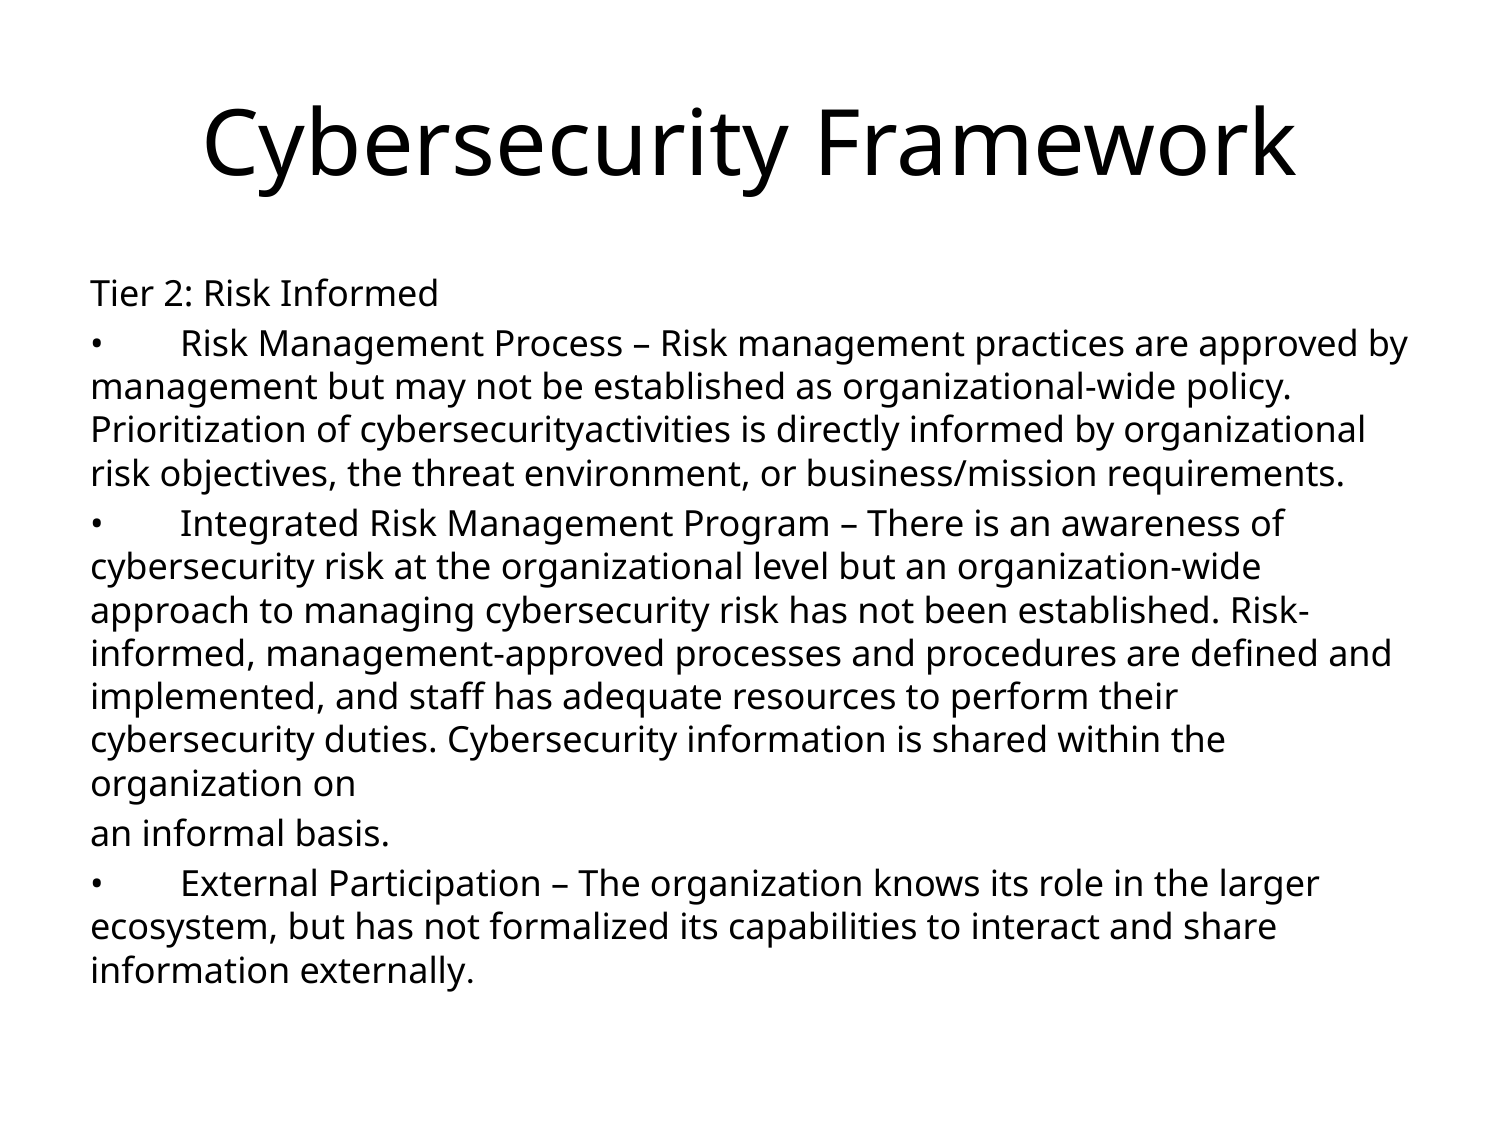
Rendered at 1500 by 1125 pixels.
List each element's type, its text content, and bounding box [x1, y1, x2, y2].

title Cybersecurity Framework [75, 45, 1425, 233]
list Tier 2: Risk Informed • Risk Management Process – Risk management practices are approved by management but may not be established as organizational-wide policy. Prioritization of cybersecurityactivities is directly informed by organizational risk objectives, the threat environment, or business/mission requirements. • Integrated Risk Management Program – There is an awareness of cybersecurity risk at the organizational level but an organization-wide approach to managing cybersecurity risk has not been established. Risk-informed, management-approved processes and procedures are defined and implemented, and staff has adequate resources to perform their cybersecurity duties. Cybersecurity information is shared within the organization on an informal basis. • External Participation – The organization knows its role in the larger ecosystem, but has not formalized its capabilities to interact and share information externally. [75, 262, 1425, 1005]
